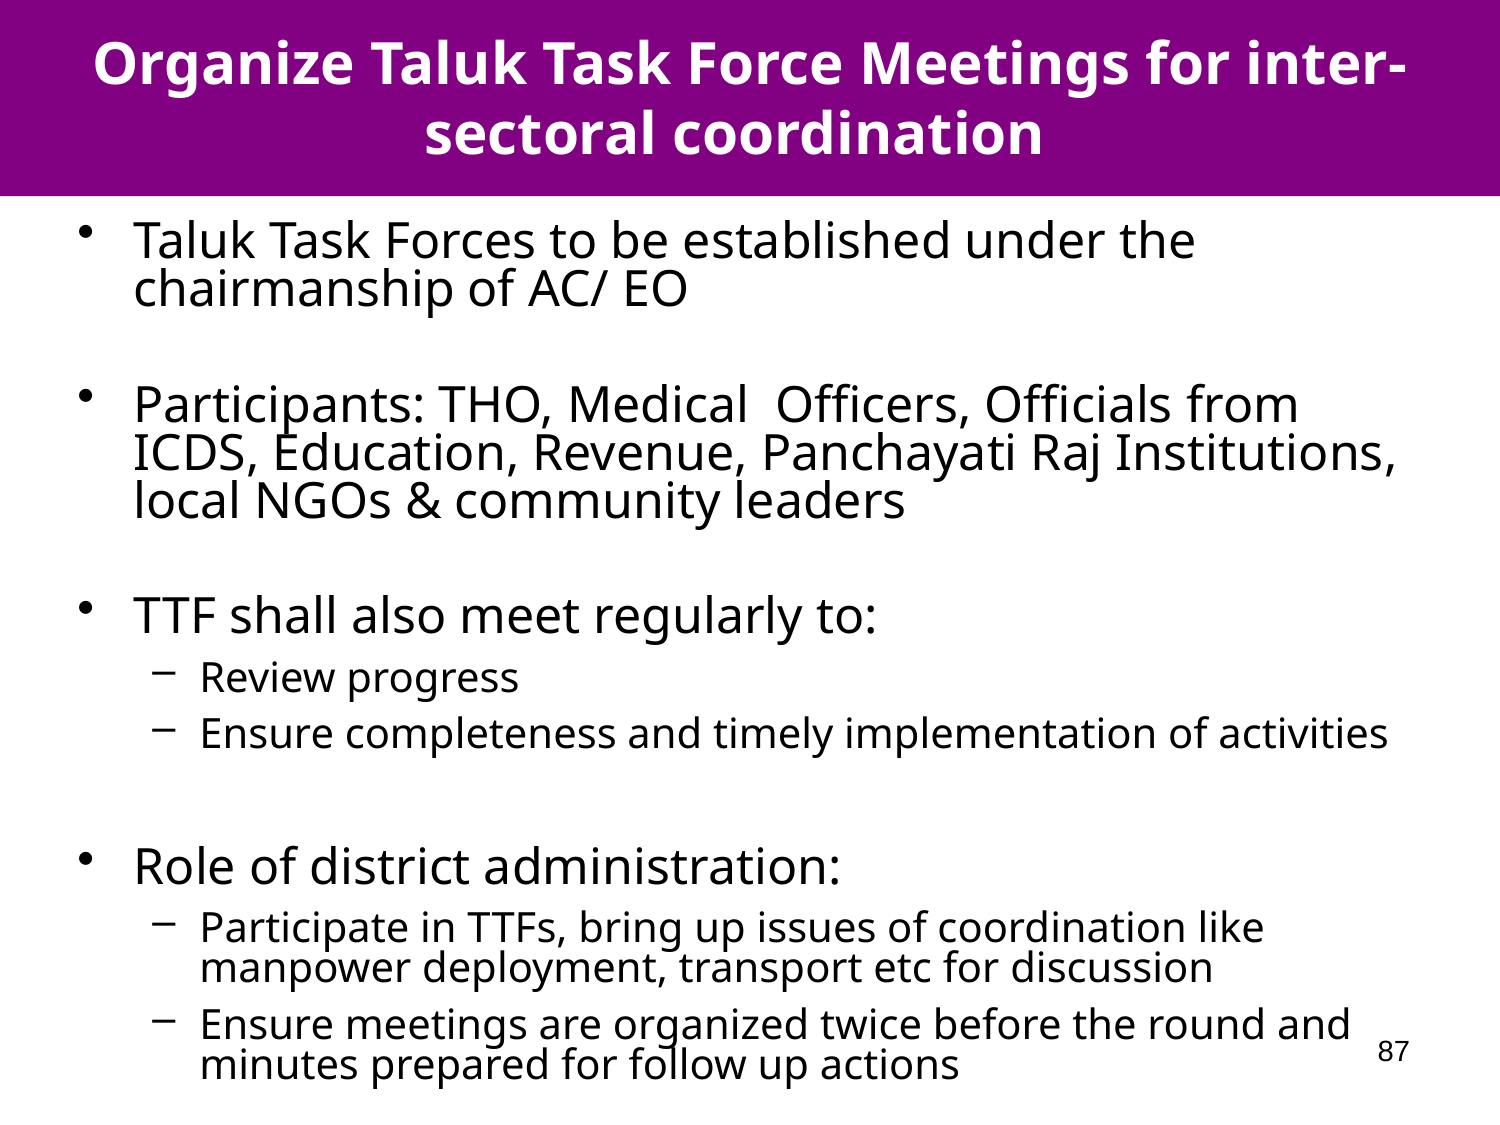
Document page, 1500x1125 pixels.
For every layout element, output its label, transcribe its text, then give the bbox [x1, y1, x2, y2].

title Organize Taluk Task Force Meetings for inter-sectoral coordination [0, 0, 1500, 197]
list Taluk Task Forces to be established under the chairmanship of AC/ EO Participants: THO, Medical Officers, Officials from ICDS, Education, Revenue, Panchayati Raj Institutions, local NGOs & community leaders TTF shall also meet regularly to: Review progress Ensure completeness and timely implementation of activities Role of district administration: Participate in TTFs, bring up issues of coordination like manpower deployment, transport etc for discussion Ensure meetings are organized twice before the round and minutes prepared for follow up actions [62, 212, 1425, 1125]
